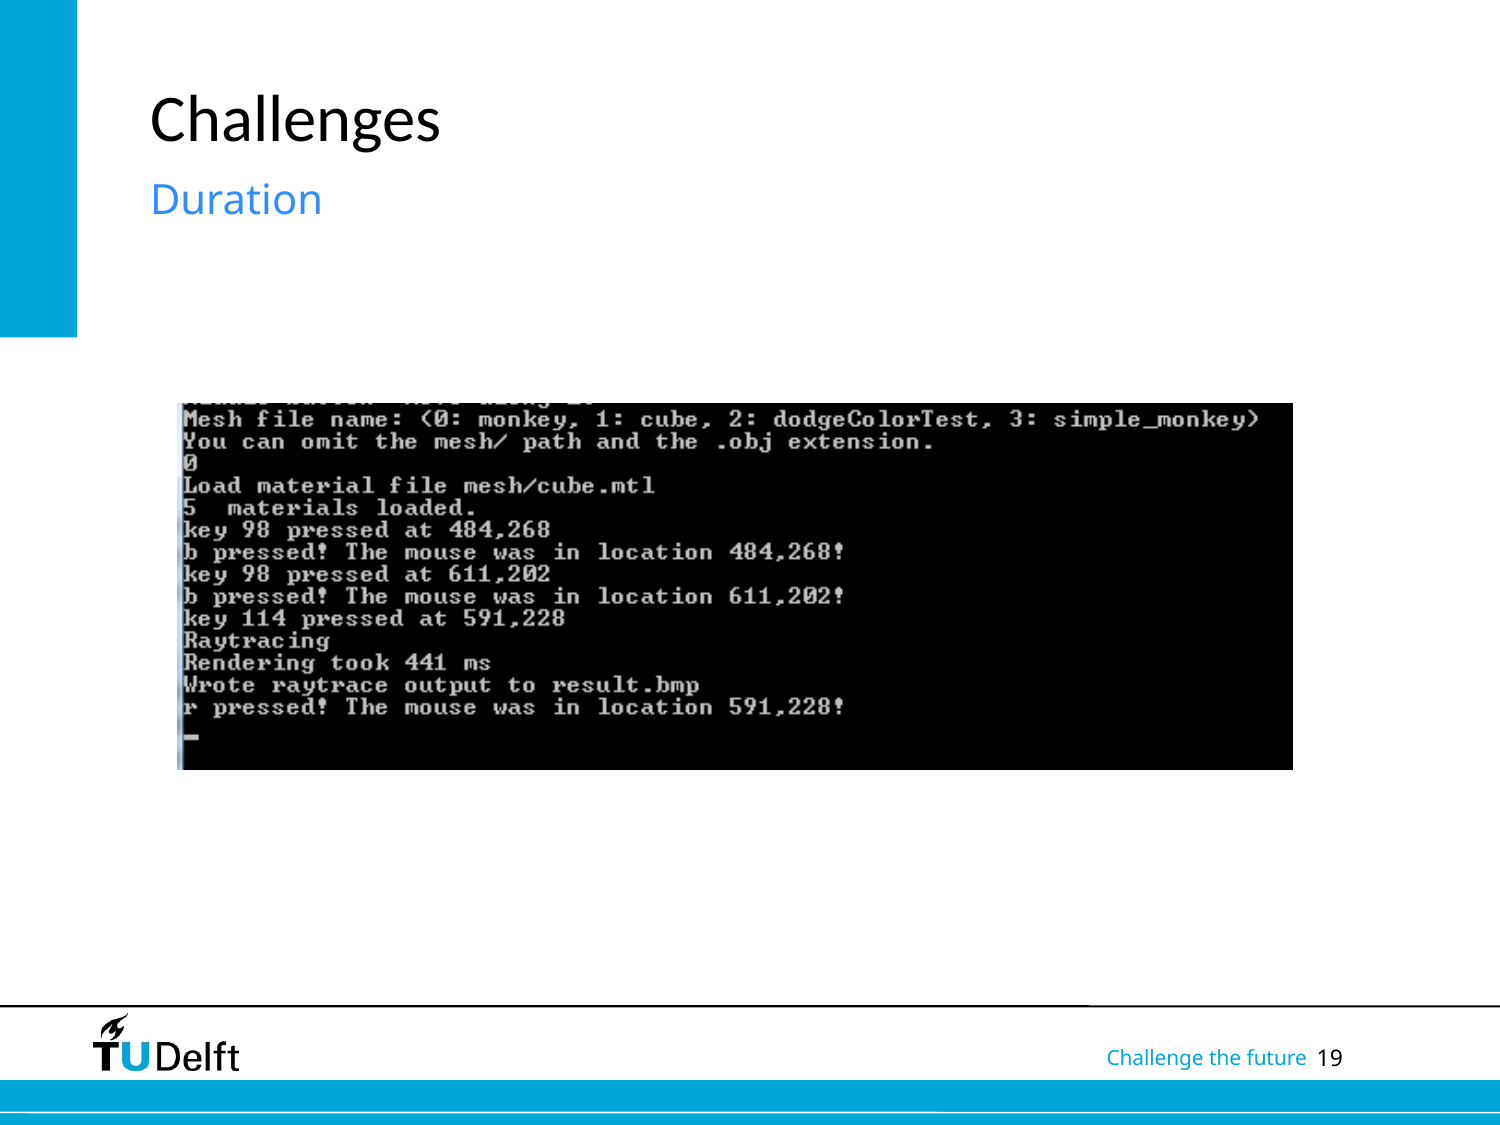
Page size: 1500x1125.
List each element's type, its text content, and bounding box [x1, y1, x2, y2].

title Challenges [150, 75, 1325, 280]
picture [93, 1013, 239, 1071]
text_box Duration [149, 170, 1263, 249]
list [177, 403, 1293, 771]
